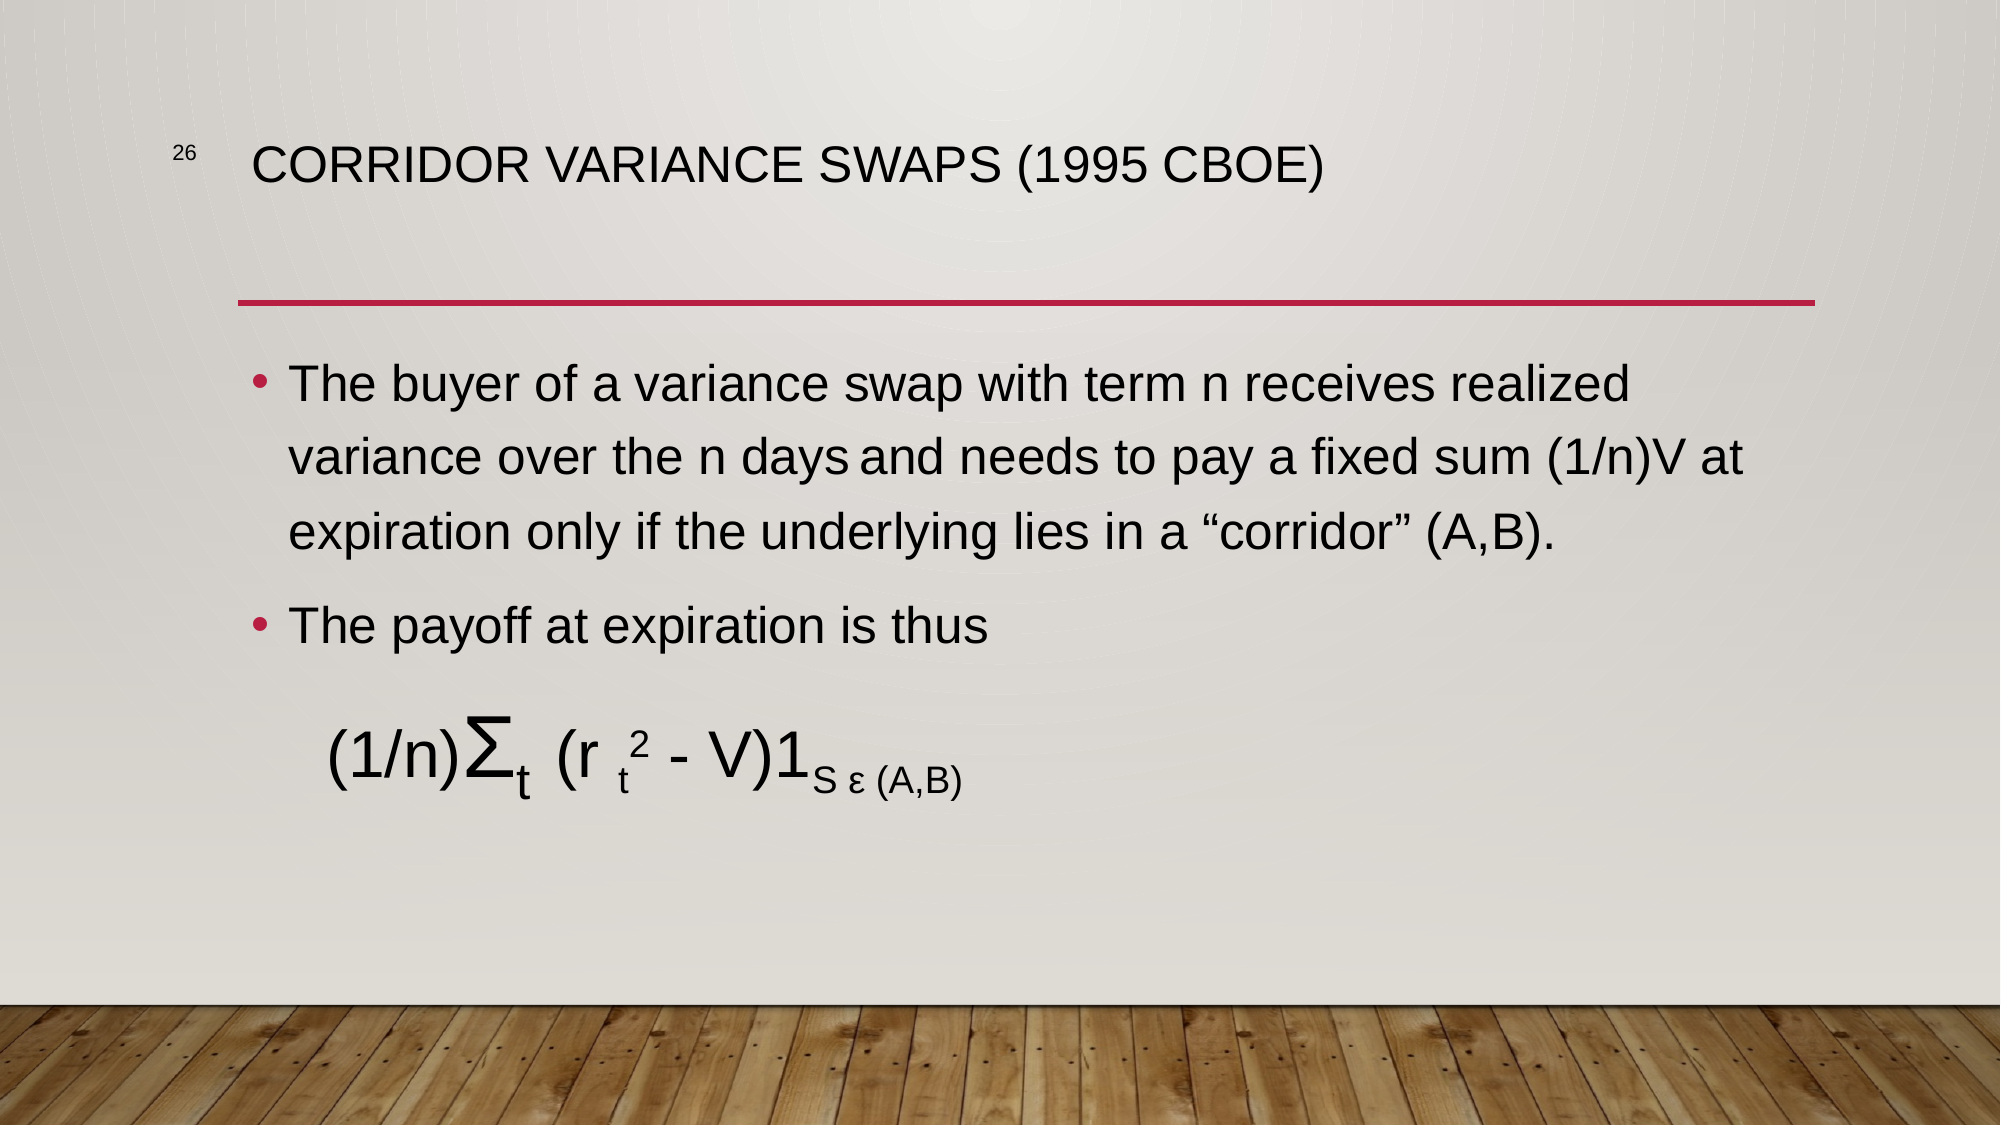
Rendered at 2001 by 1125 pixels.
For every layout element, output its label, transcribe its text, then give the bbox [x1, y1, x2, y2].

title Corridor Variance Swaps (1995 CBOE) [238, 131, 1814, 305]
slide_number 26 [78, 131, 212, 214]
list The buyer of a variance swap with term n receives realized variance over the n days and needs to pay a fixed sum (1/n)V at expiration only if the underlying lies in a “corridor” (A,B). The payoff at expiration is thus (1/n)Σt (r t2 - V)1S ε (A,B) [238, 330, 1814, 897]
picture [0, 1005, 2000, 1125]
